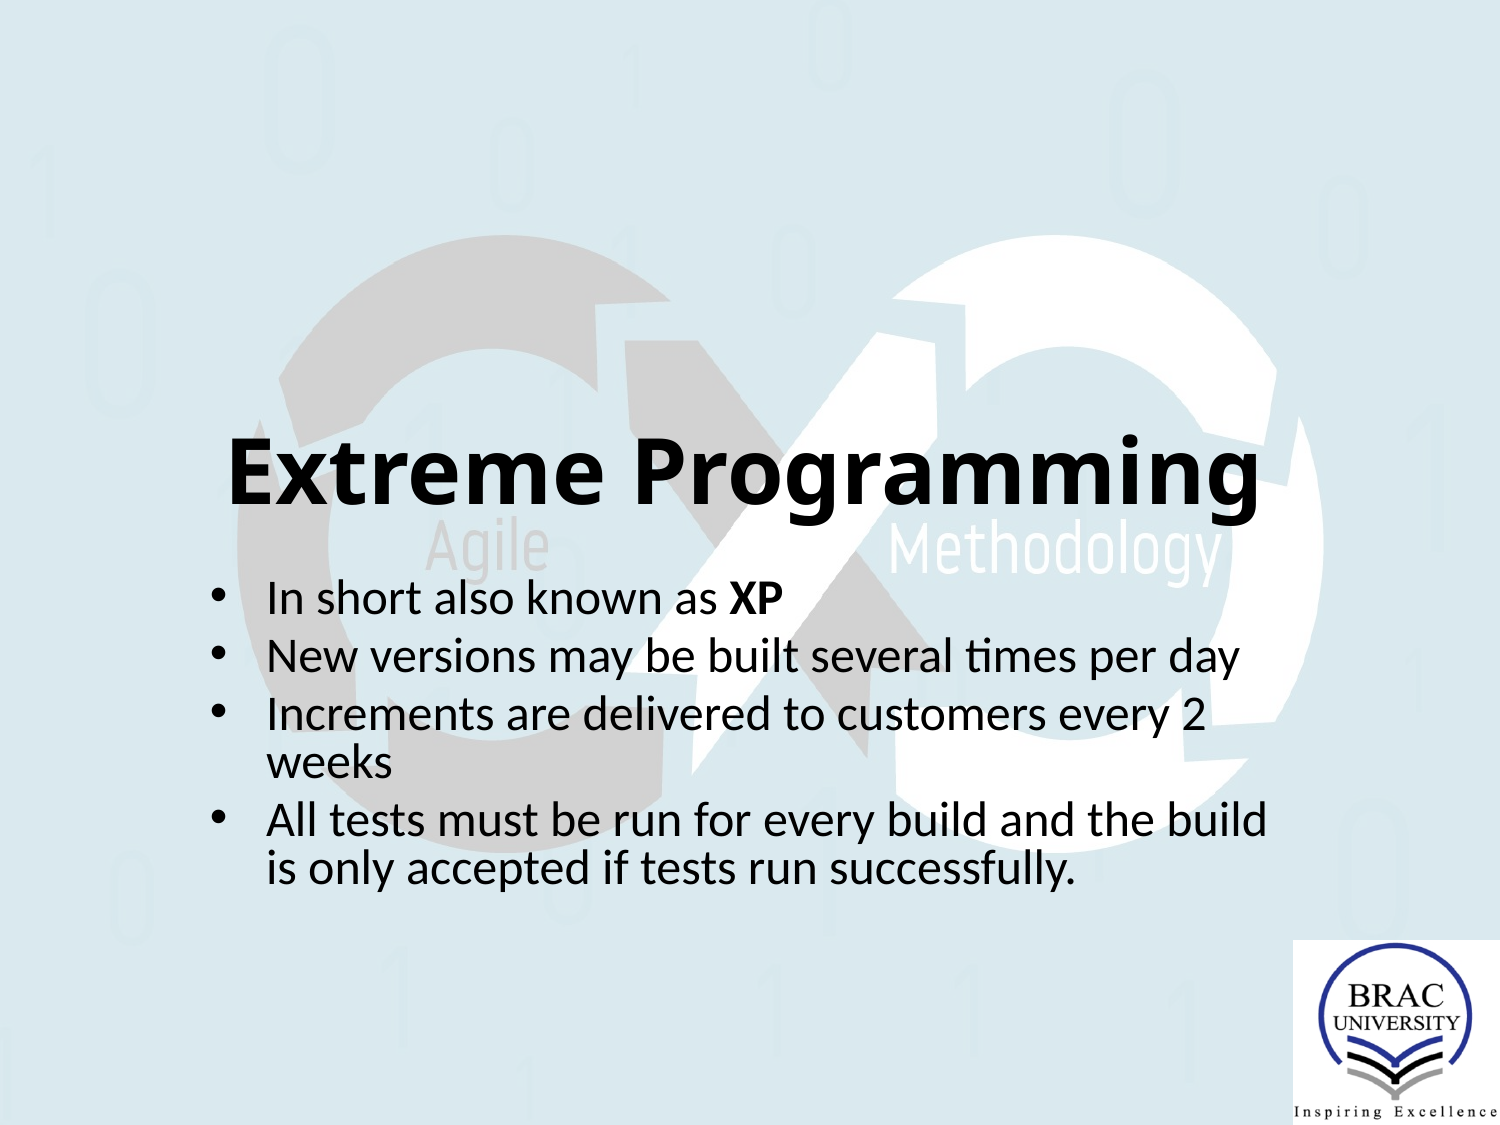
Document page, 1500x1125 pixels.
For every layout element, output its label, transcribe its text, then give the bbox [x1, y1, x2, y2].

title Extreme Programming [69, 374, 1420, 562]
text_box In short also known as XP New versions may be built several times per day Increments are delivered to customers every 2 weeks All tests must be run for every build and the build is only accepted if tests run successfully. [194, 538, 1306, 941]
picture [1293, 940, 1500, 1125]
